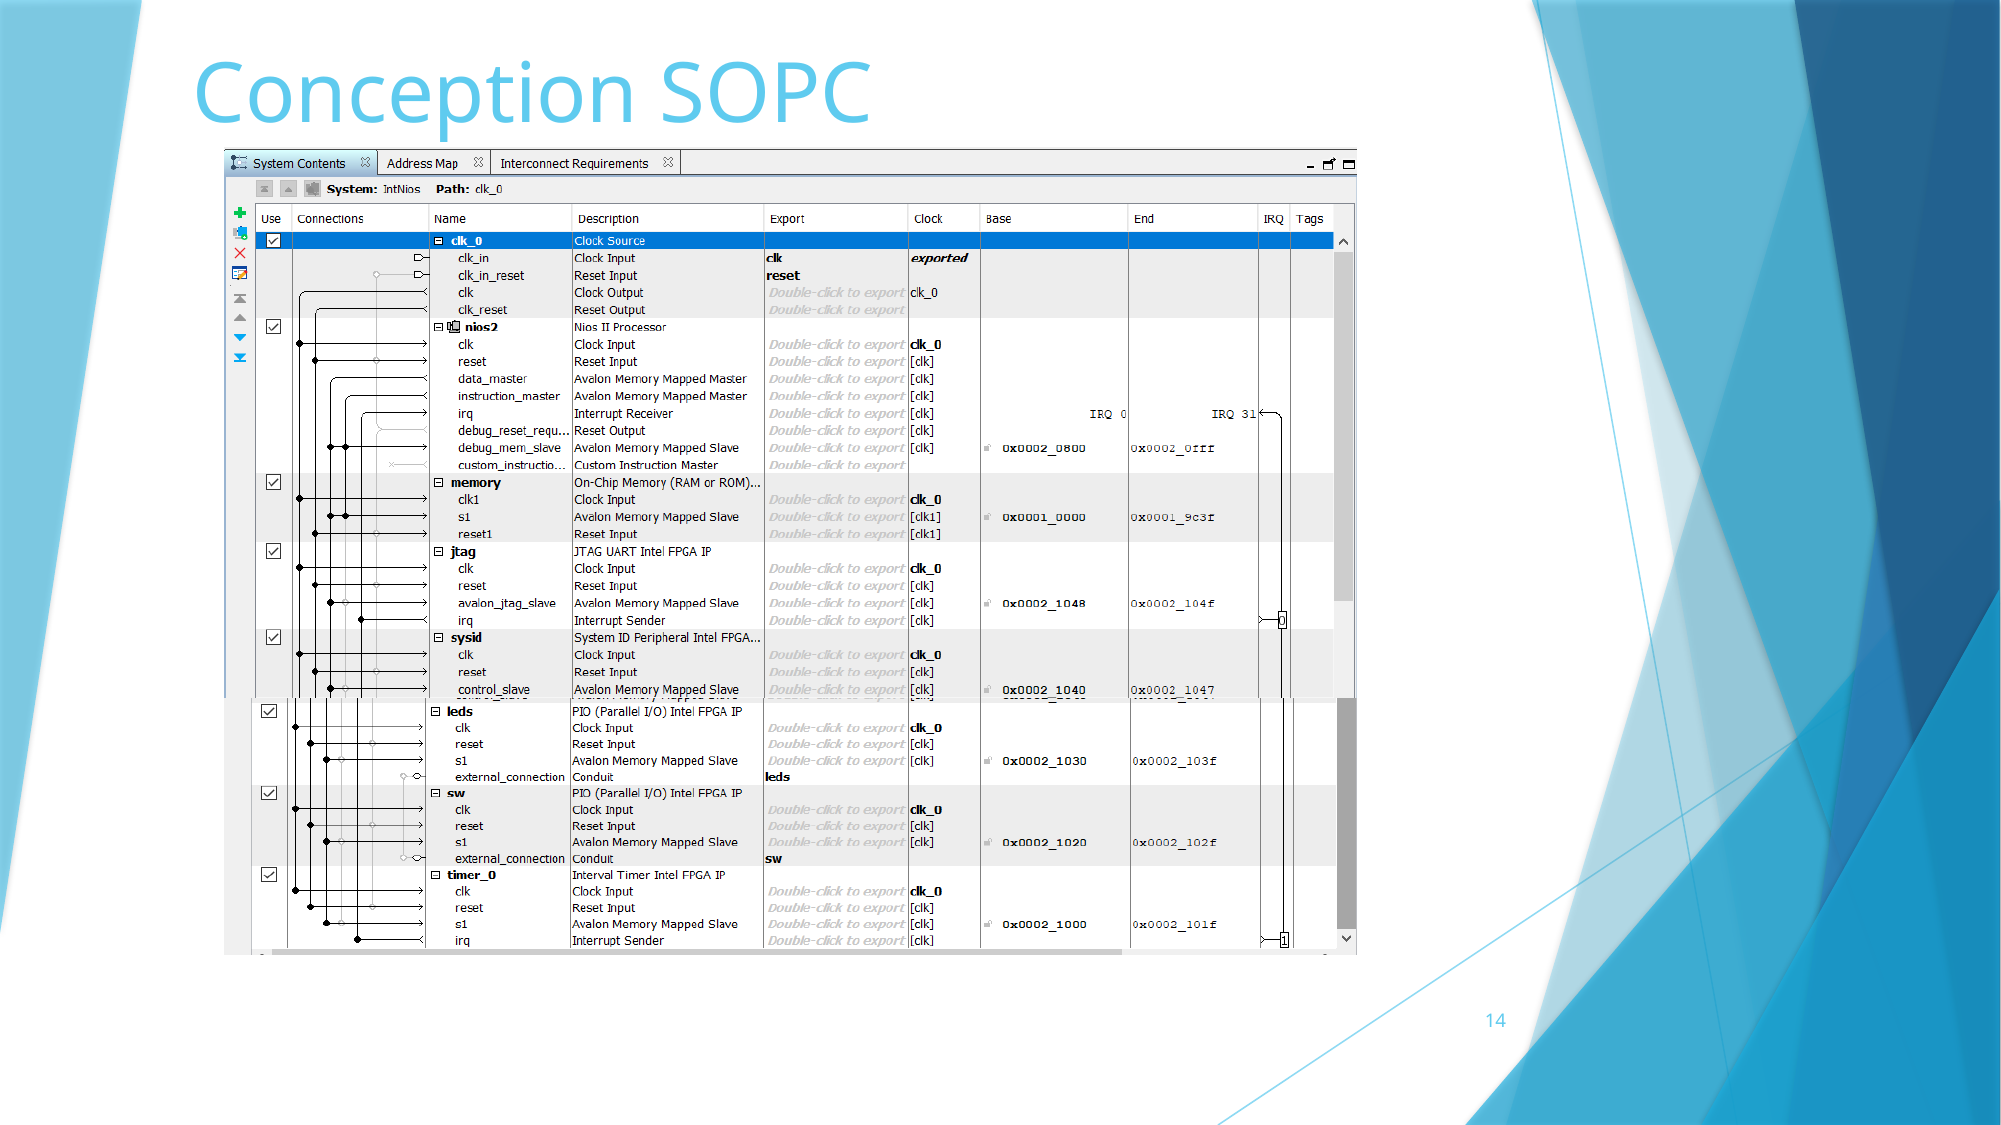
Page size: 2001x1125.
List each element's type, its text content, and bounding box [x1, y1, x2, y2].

picture [223, 146, 1357, 955]
slide_number 14 [1409, 991, 1522, 1051]
title Conception SOPC [177, 32, 1077, 148]
